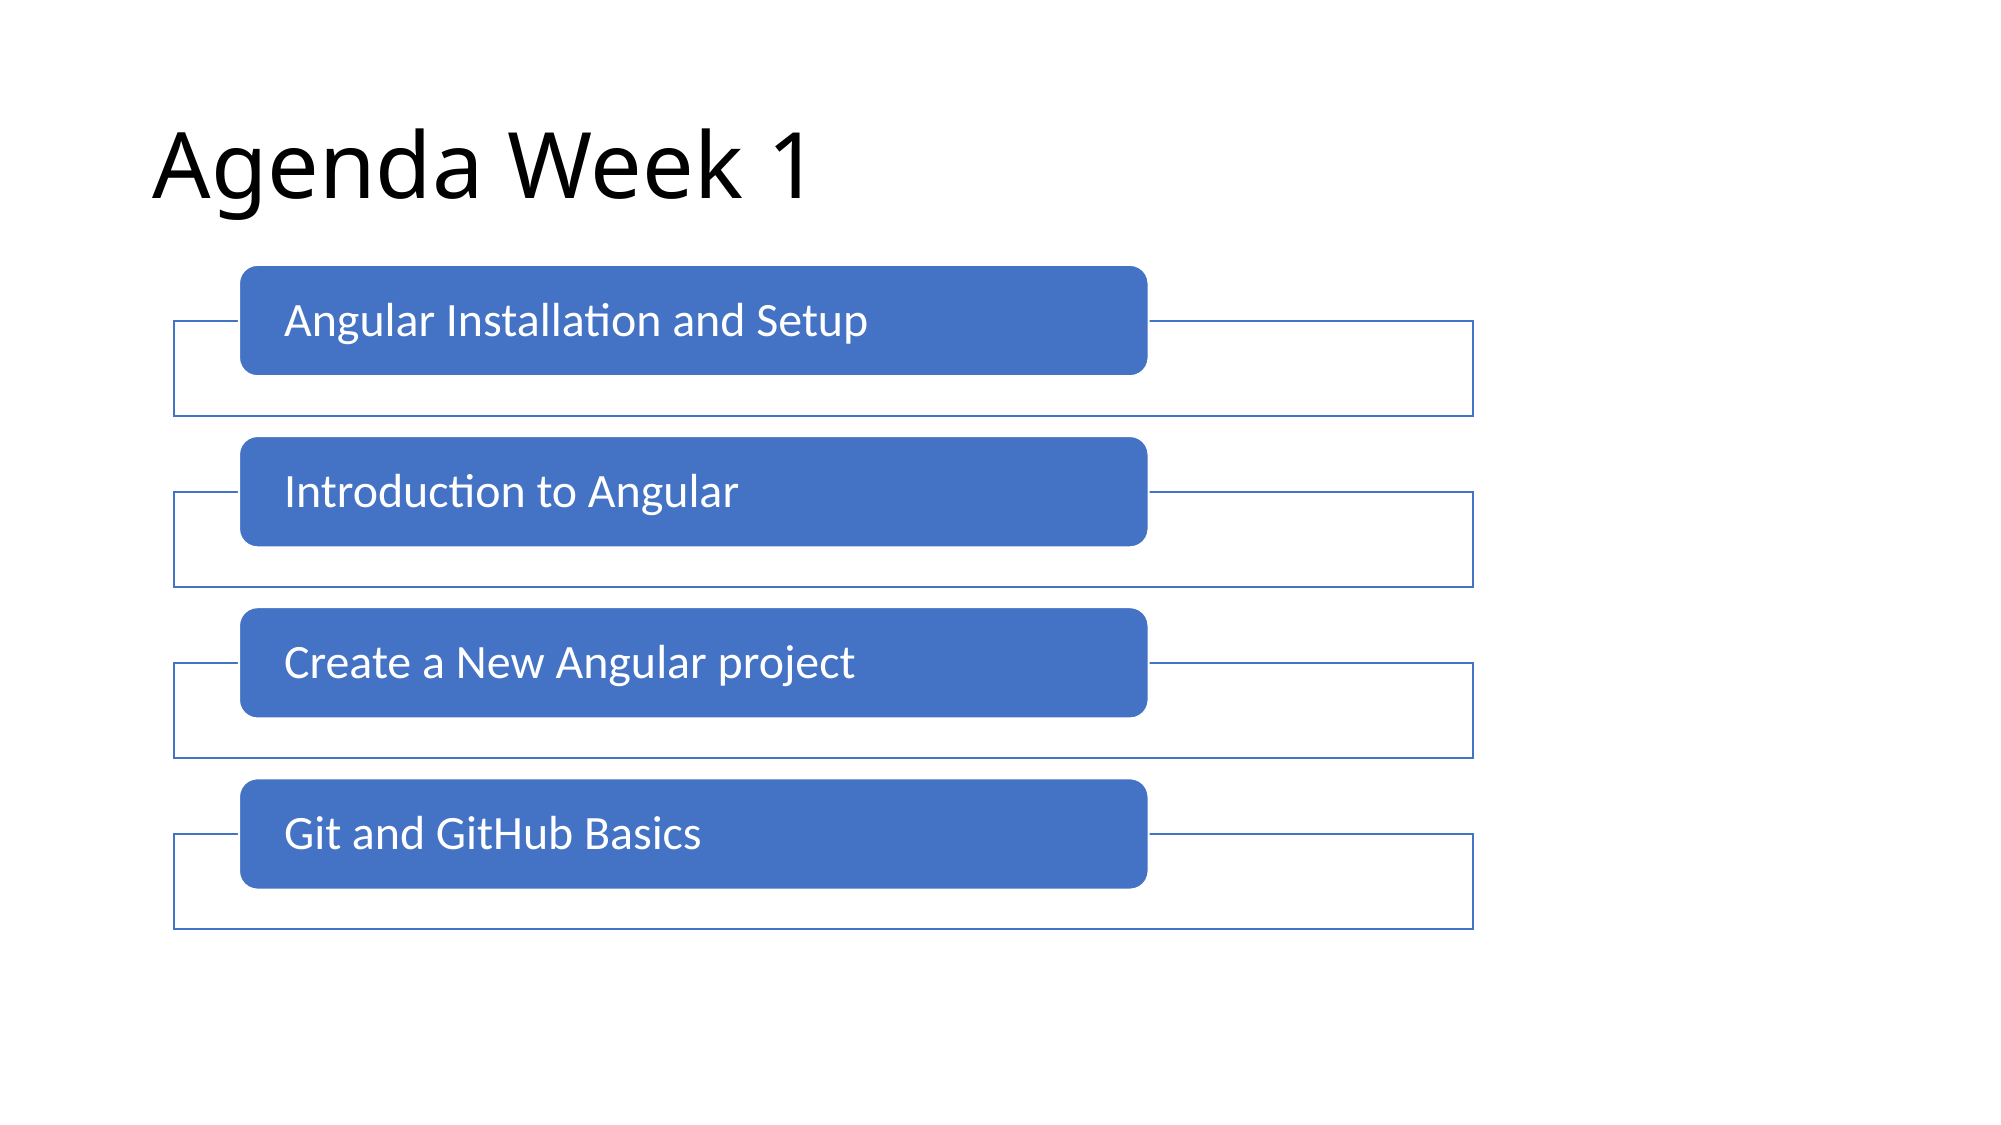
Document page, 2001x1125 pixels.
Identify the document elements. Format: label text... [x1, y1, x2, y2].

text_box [173, 253, 1474, 941]
title Agenda Week 1 [137, 59, 1863, 278]
